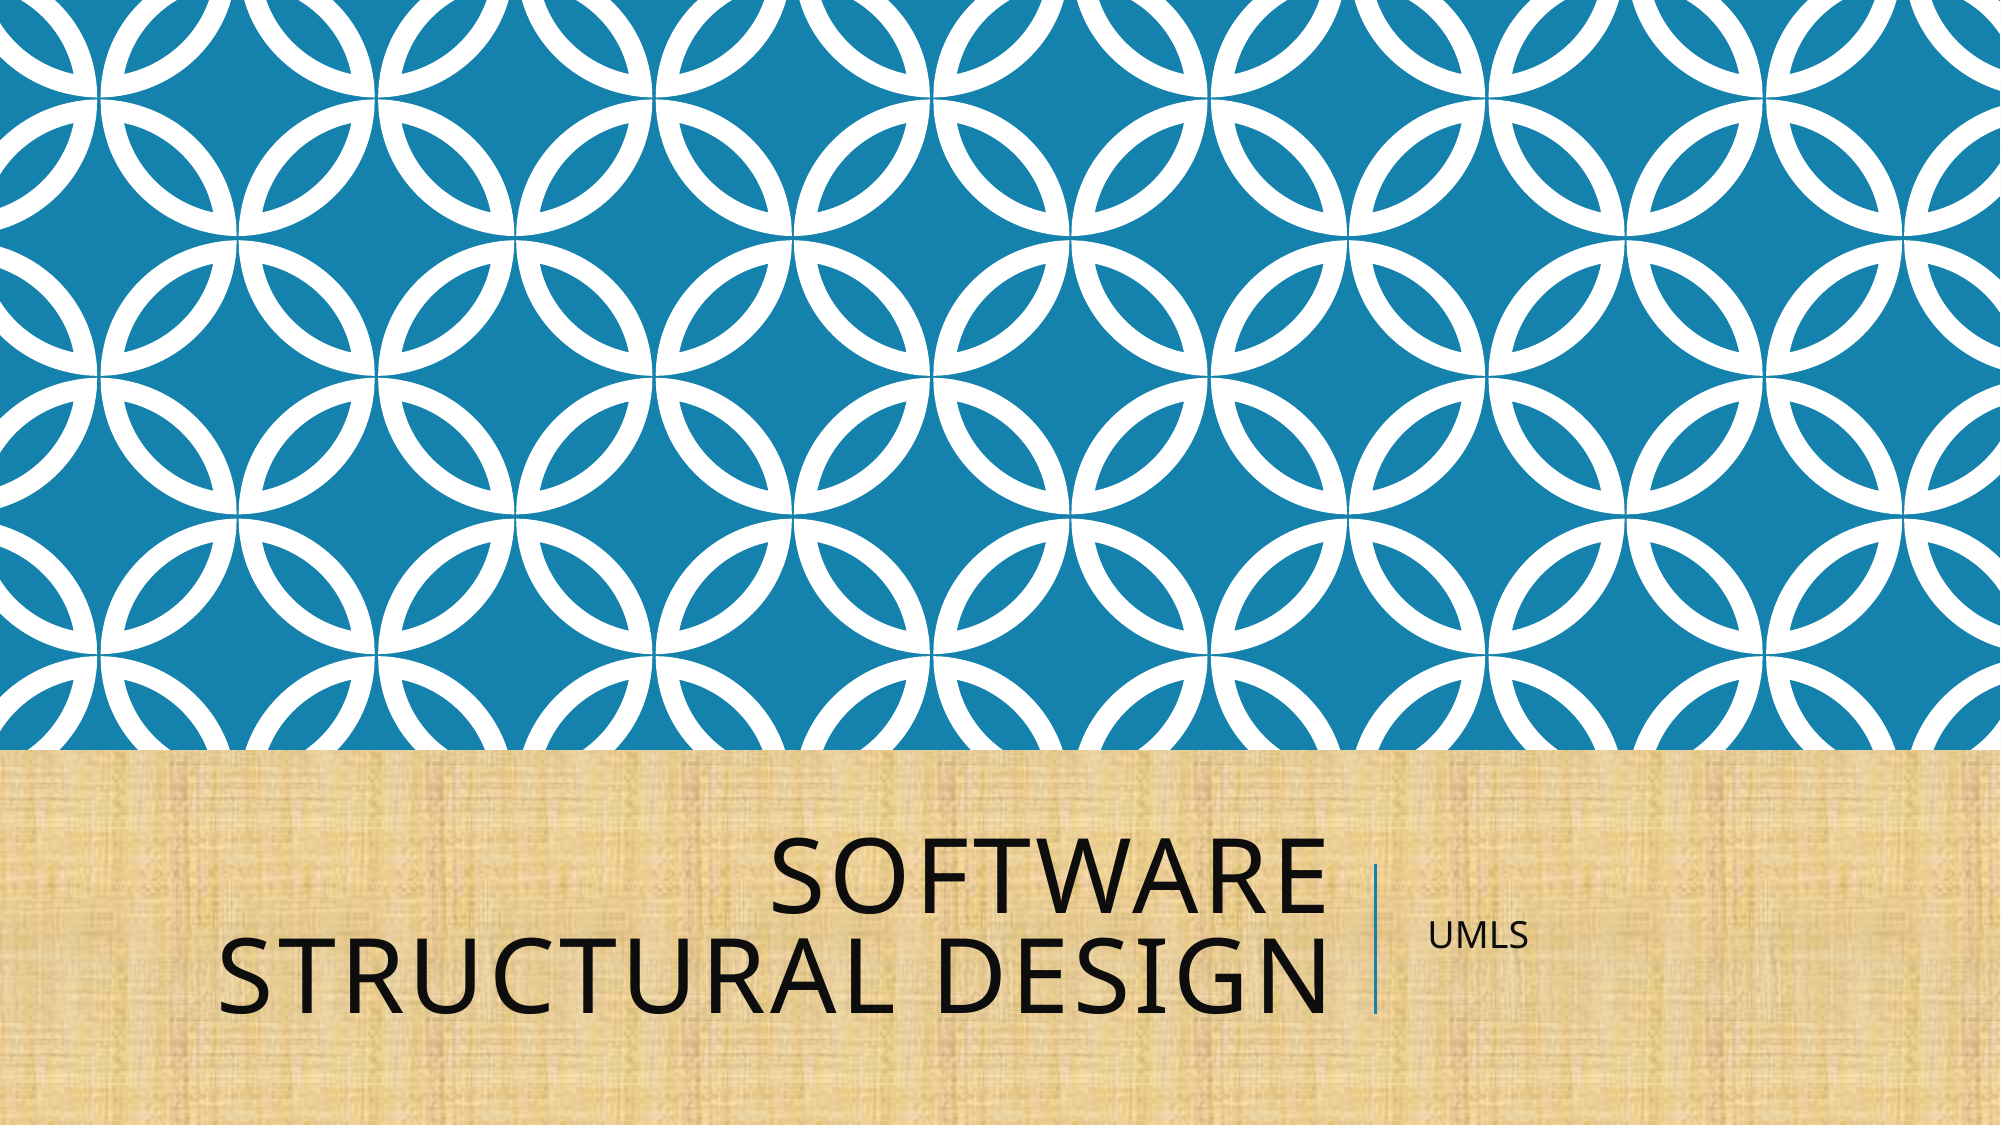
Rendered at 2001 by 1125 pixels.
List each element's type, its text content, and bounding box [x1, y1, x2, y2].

subtitle UMLS [1412, 813, 1938, 1054]
title SOFTWARE STRUCTURAL DESIGN [75, 813, 1350, 1054]
picture [0, 750, 2001, 1125]
